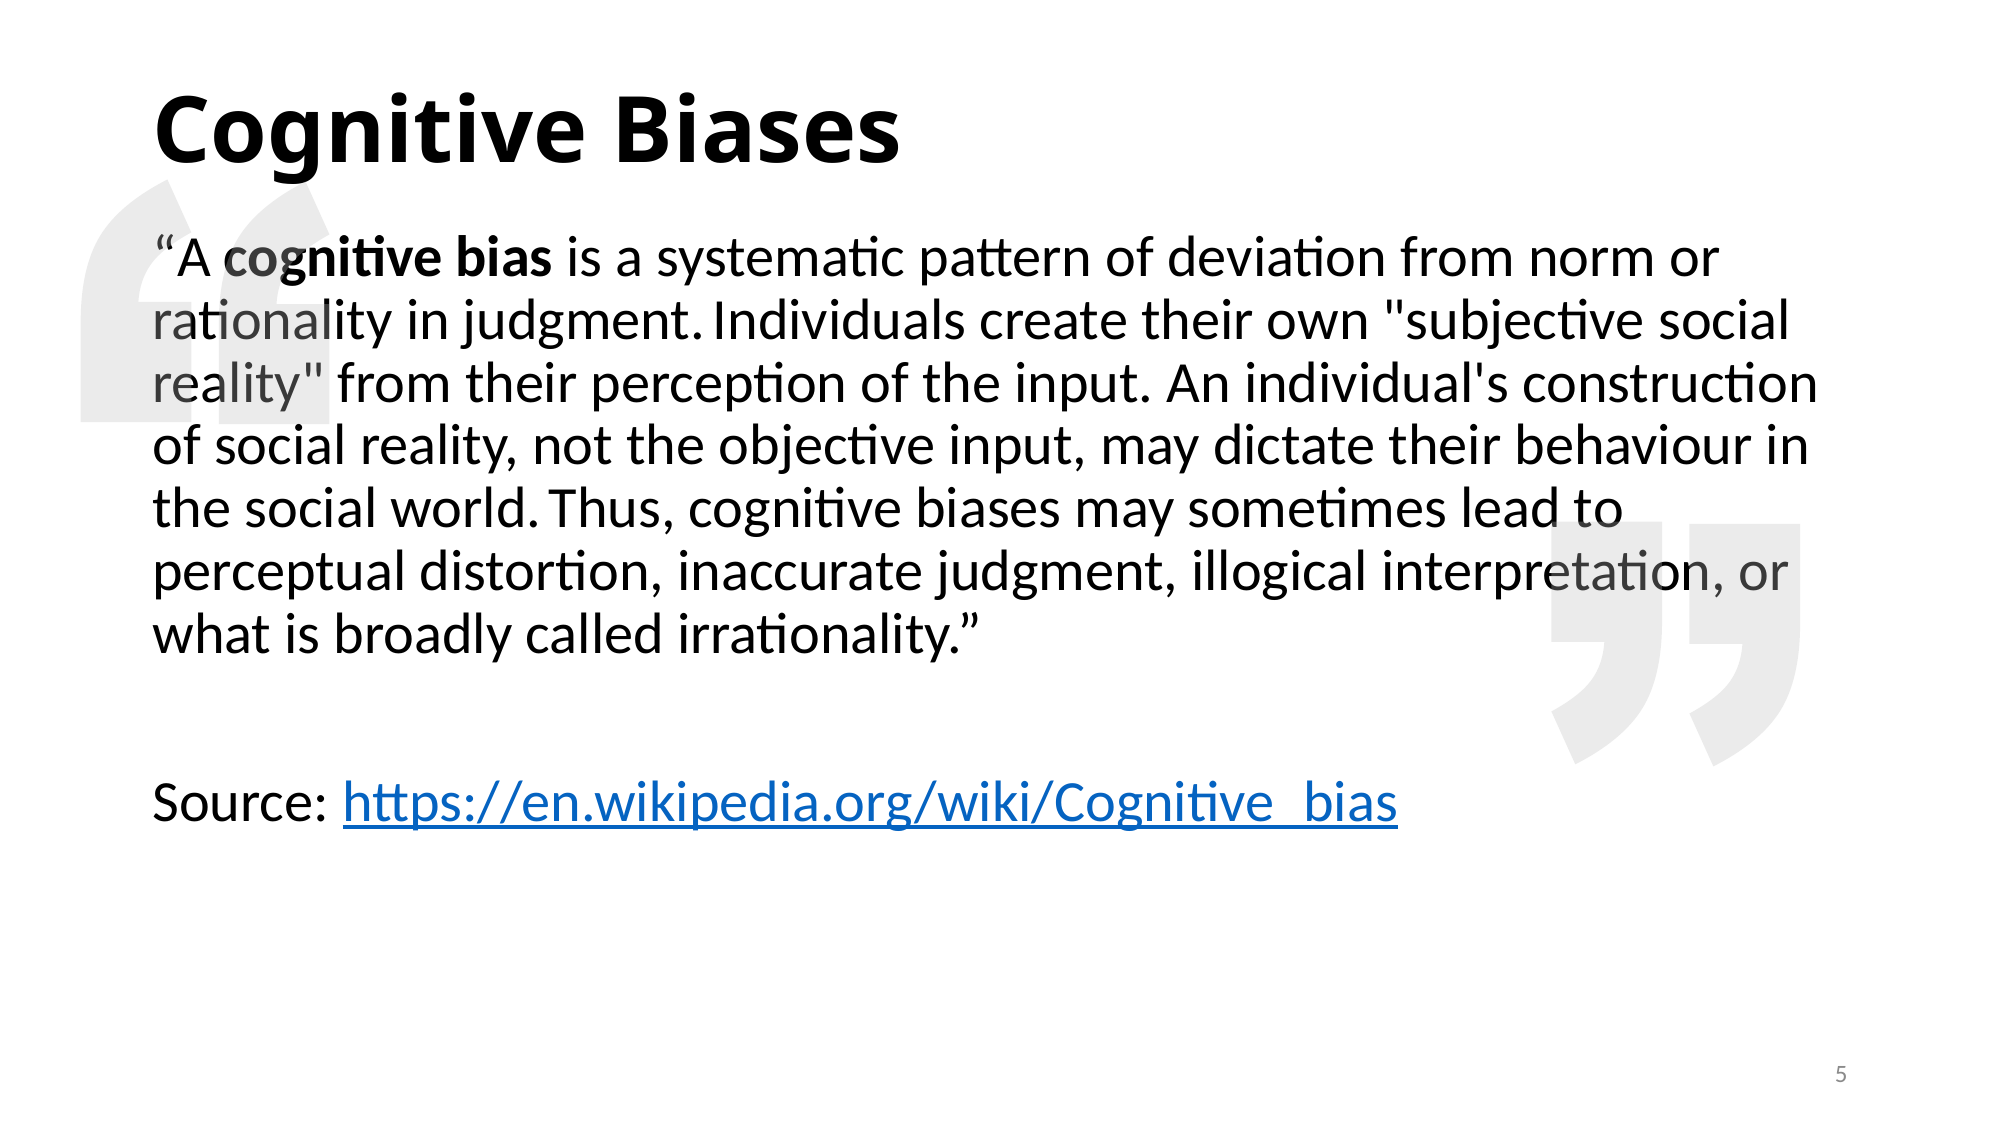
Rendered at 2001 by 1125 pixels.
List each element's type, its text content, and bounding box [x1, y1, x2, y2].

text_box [1551, 521, 1801, 767]
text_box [80, 179, 330, 425]
slide_number 5 [1412, 1042, 1863, 1103]
title Cognitive Biases [137, 59, 1863, 207]
list “A cognitive bias is a systematic pattern of deviation from norm or rationality in judgment. Individuals create their own "subjective social reality" from their perception of the input. An individual's construction of social reality, not the objective input, may dictate their behaviour in the social world. Thus, cognitive biases may sometimes lead to perceptual distortion, inaccurate judgment, illogical interpretation, or what is broadly called irrationality.” Source: https://en.wikipedia.org/wiki/Cognitive_bias [137, 218, 1863, 1014]
